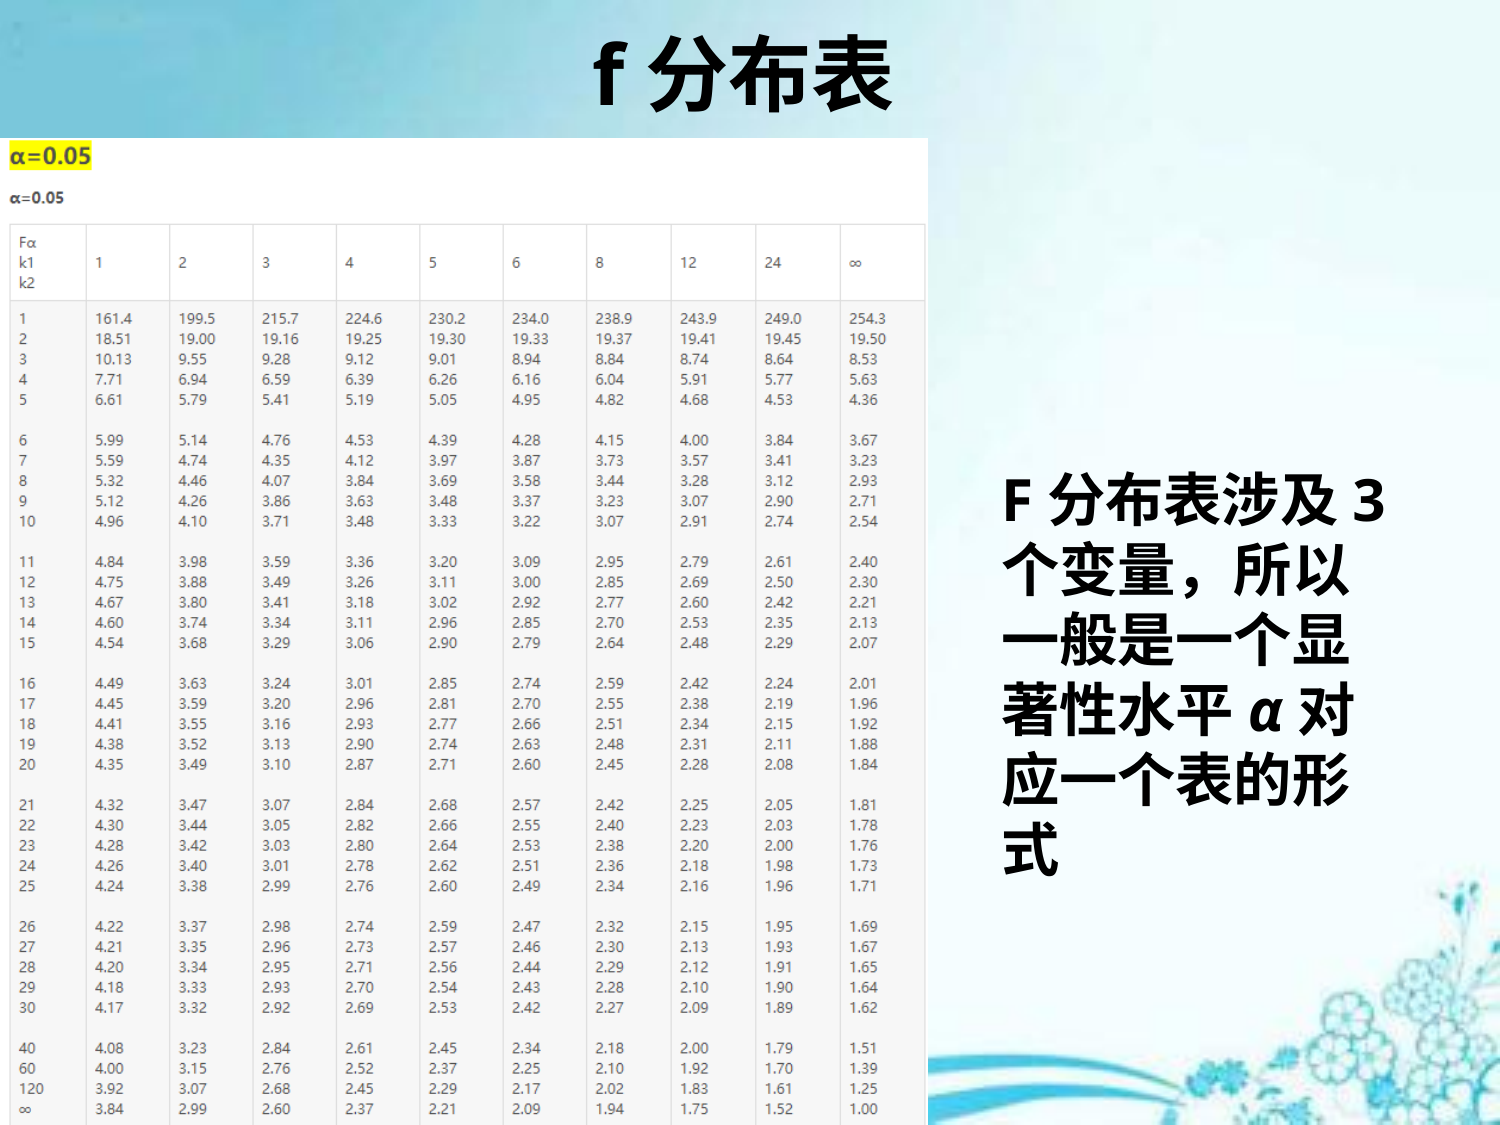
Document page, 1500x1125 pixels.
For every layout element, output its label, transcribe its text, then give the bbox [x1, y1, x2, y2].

text_box F分布表涉及3个变量，所以一般是一个显著性水平α对应一个表的形式 [986, 456, 1424, 891]
picture [0, 0, 1500, 1125]
title f分布表 [187, 0, 1300, 172]
